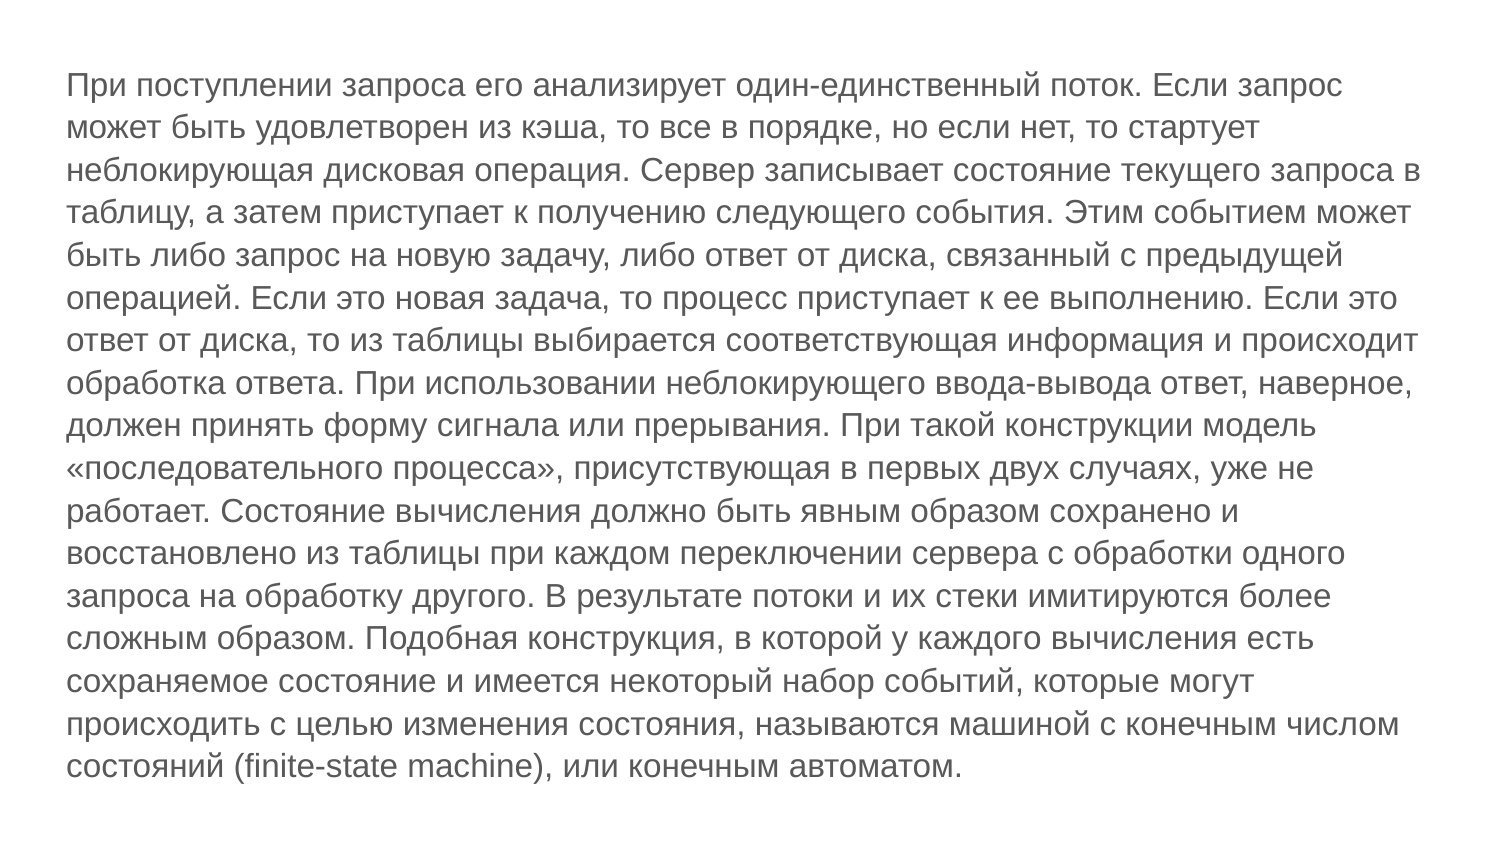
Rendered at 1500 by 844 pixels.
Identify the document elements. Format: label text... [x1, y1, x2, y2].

list При поступлении запроса его анализирует один-единственный поток. Если запрос может быть удовлетворен из кэша, то все в порядке, но если нет, то стартует неблокирующая дисковая операция. Сервер записывает состояние текущего запроса в таблицу, а затем приступает к получению следующего события. Этим событием может быть либо запрос на новую задачу, либо ответ от диска, связанный с предыдущей операцией. Если это новая задача, то процесс приступает к ее выполнению. Если это ответ от диска, то из таблицы выбирается соответствующая информация и происходит обработка ответа. При использовании неблокирующего ввода-вывода ответ, наверное, должен принять форму сигнала или прерывания. При такой конструкции модель «последовательного процесса», присутствующая в первых двух случаях, уже не работает. Состояние вычисления должно быть явным образом сохранено и восстановлено из таблицы при каждом переключении сервера с обработки одного запроса на обработку другого. В результате потоки и их стеки имитируются более сложным образом. Подобная конструкция, в которой у каждого вычисления есть сохраняемое состояние и имеется некоторый набор событий, которые могут происходить с целью изменения состояния, называются машиной с конечным числом состояний (finite-state machine), или конечным автоматом. [51, 45, 1449, 811]
